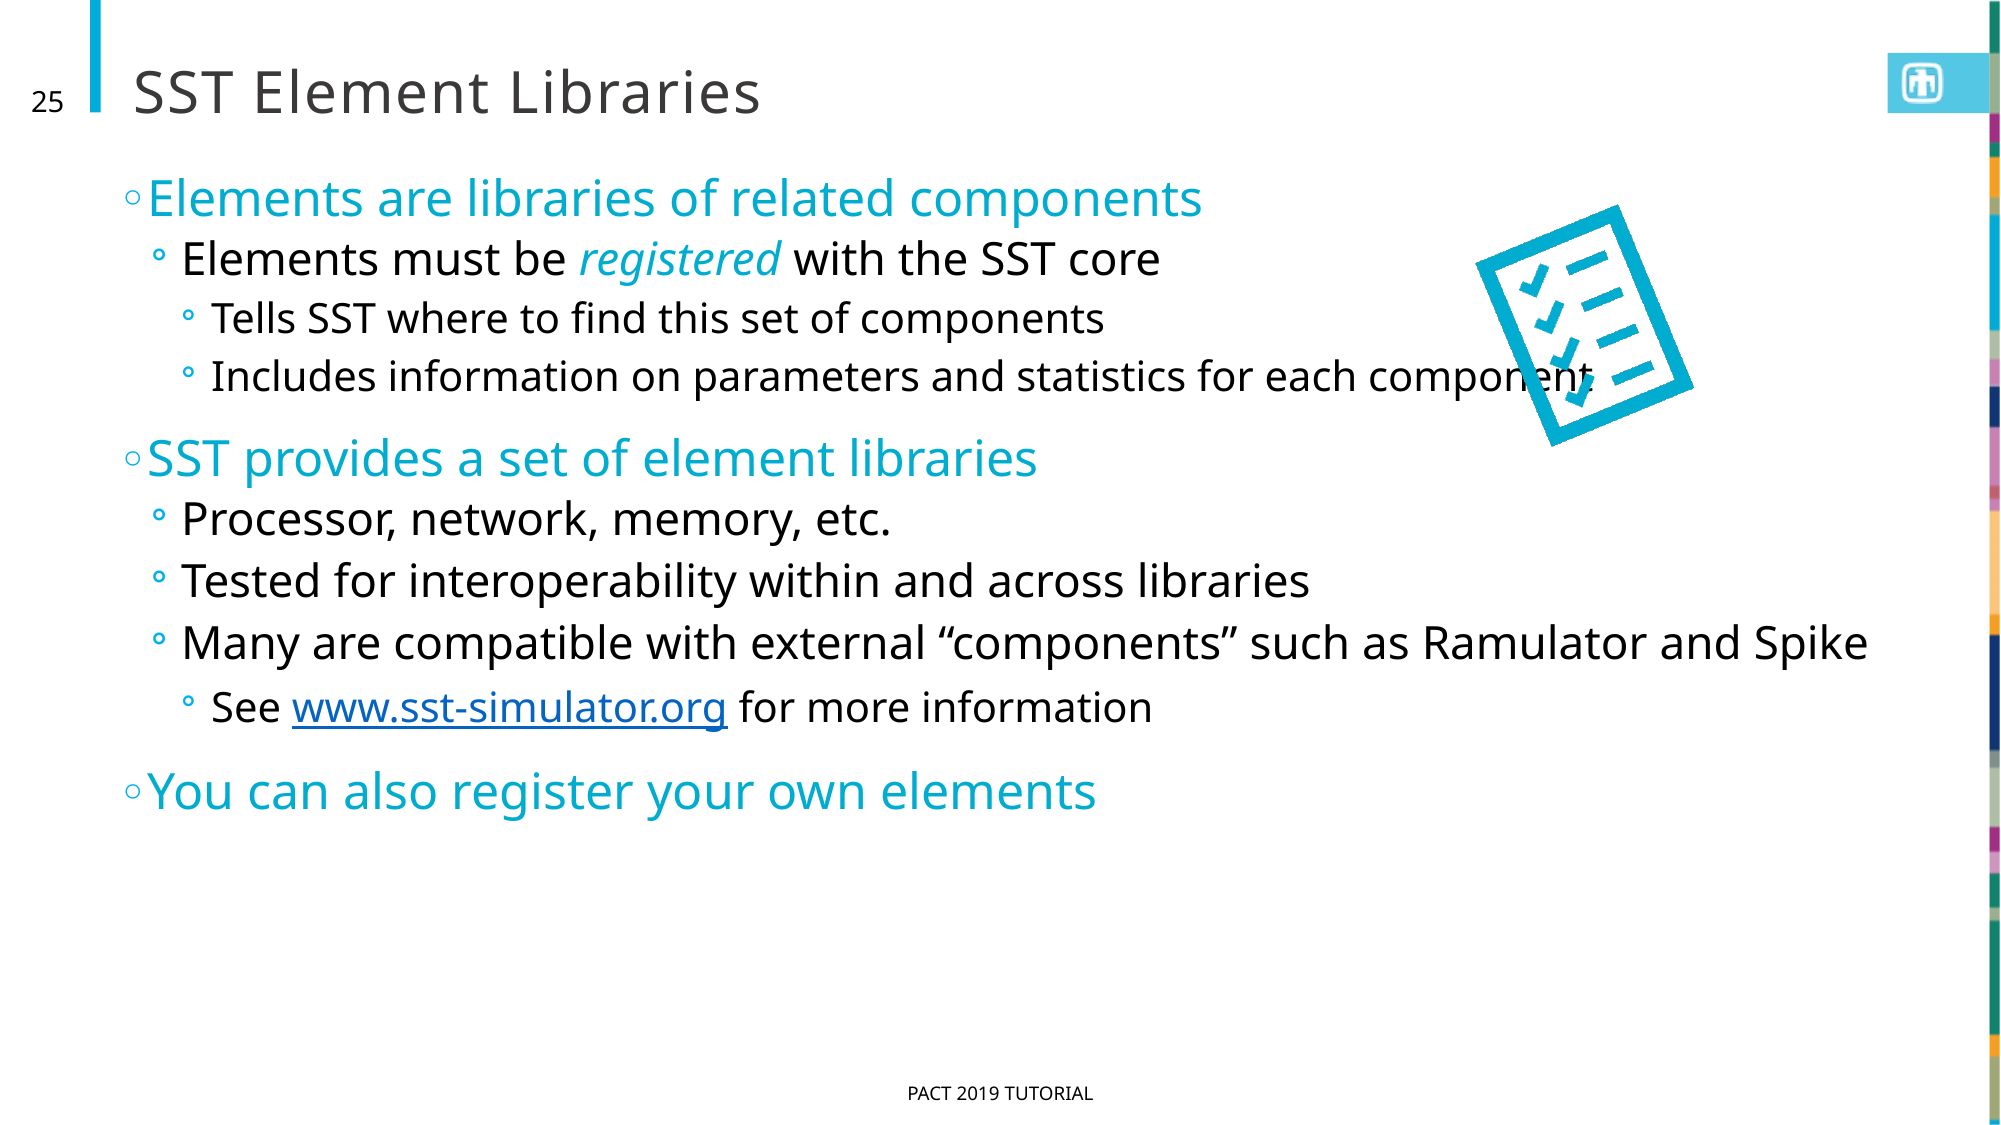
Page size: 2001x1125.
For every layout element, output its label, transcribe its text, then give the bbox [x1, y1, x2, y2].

footer PACT 2019 Tutorial [604, 1063, 1396, 1124]
picture [1901, 62, 1944, 104]
list Elements are libraries of related components Elements must be registered with the SST core Tells SST where to find this set of components Includes information on parameters and statistics for each component SST provides a set of element libraries Processor, network, memory, etc. Tested for interoperability within and across libraries Many are compatible with external “components” such as Ramulator and Spike See www.sst-simulator.org for more information You can also register your own elements [118, 166, 1927, 1000]
title SST Element Libraries [118, 39, 1769, 133]
picture [1429, 170, 1740, 481]
picture [1990, 1, 1999, 215]
picture [1990, 330, 1999, 1120]
slide_number 25 [10, 73, 80, 133]
